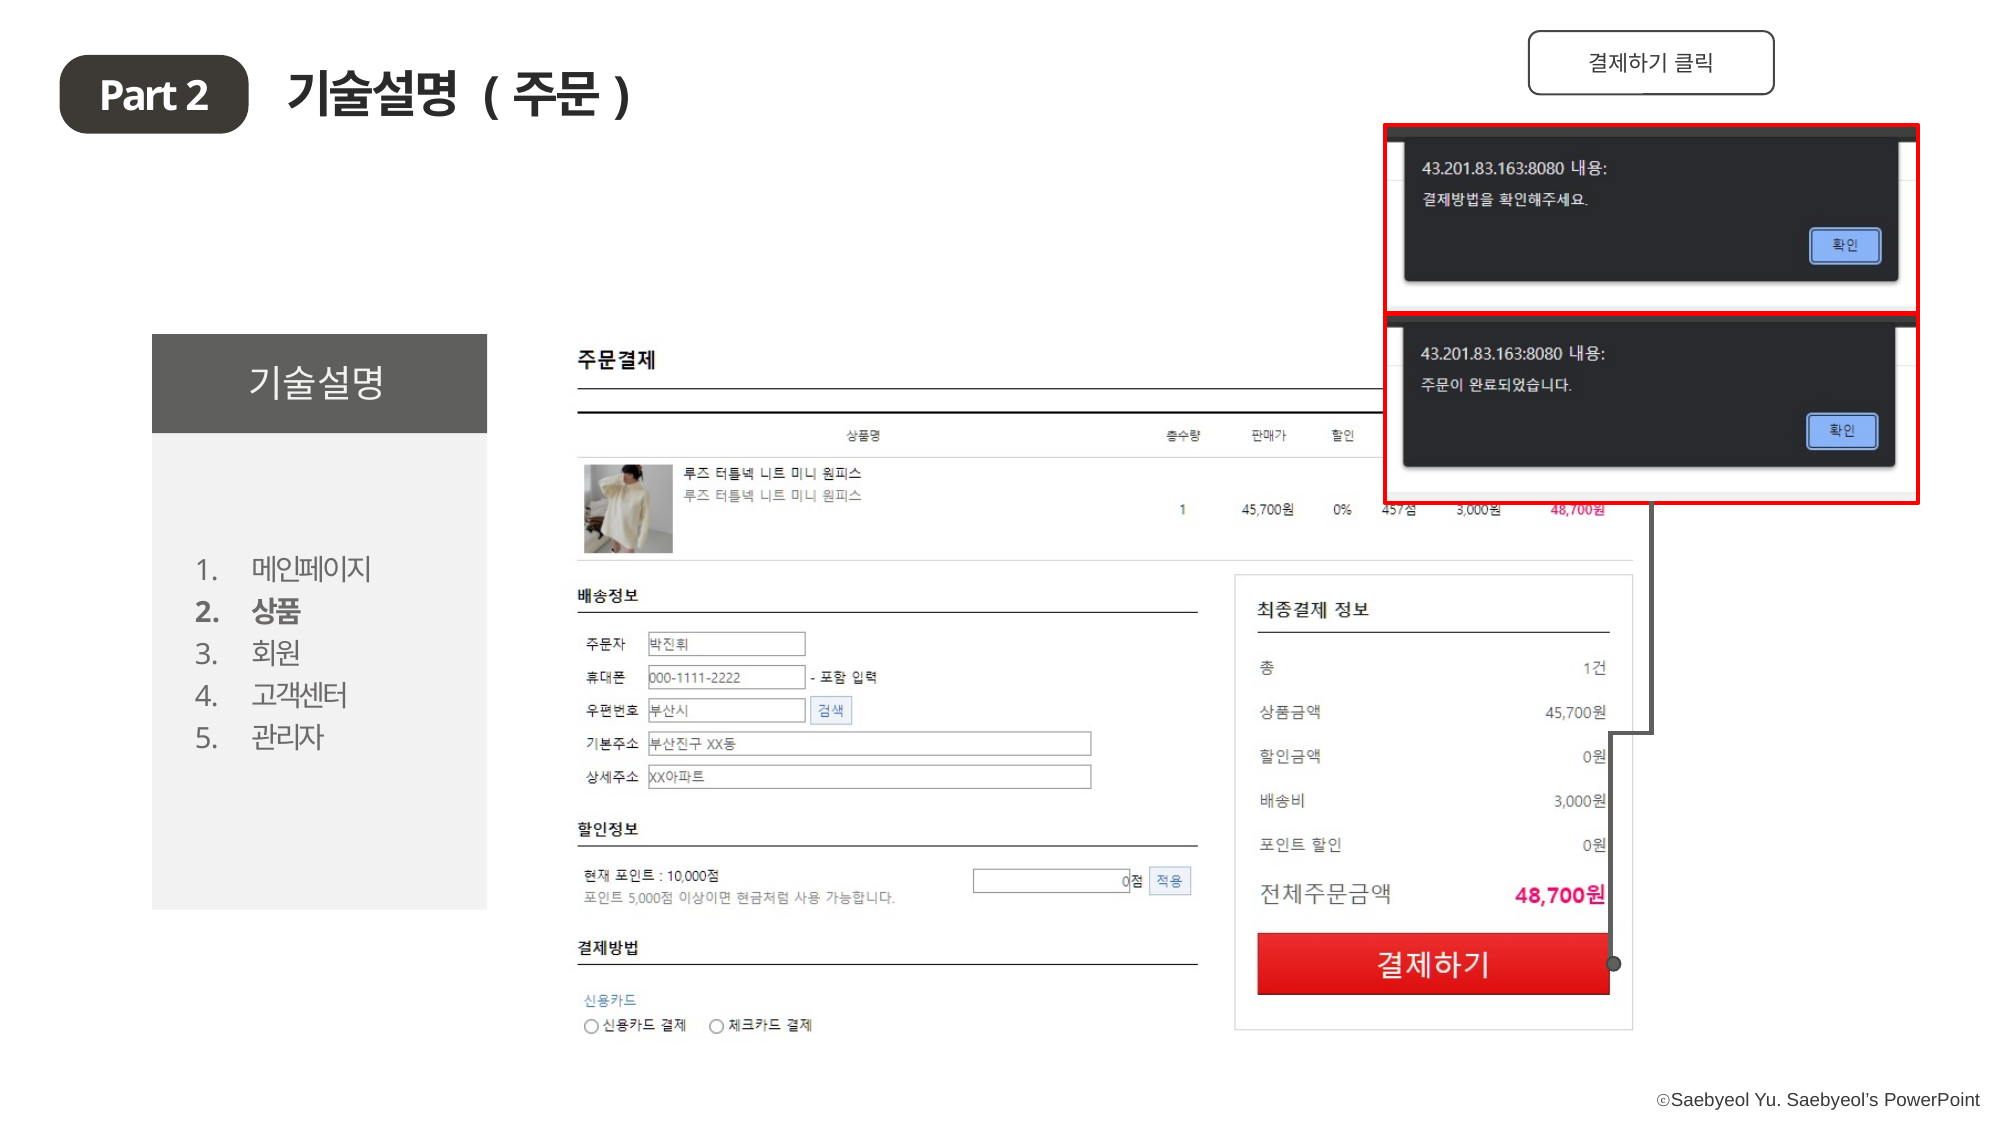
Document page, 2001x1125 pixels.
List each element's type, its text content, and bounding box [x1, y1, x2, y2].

text_box Part 2 [84, 61, 225, 127]
text_box [151, 333, 488, 434]
text_box [58, 53, 250, 135]
text_box 기술설명 (주문) [271, 54, 646, 130]
text_box 기술설명 [233, 352, 401, 413]
text_box 결제하기 클릭 [1527, 30, 1775, 96]
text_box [1398, 712, 1864, 754]
text_box 메인페이지 상품 회원 고객센터 관리자 [180, 536, 457, 804]
text_box [151, 434, 488, 911]
picture [561, 127, 1916, 1047]
